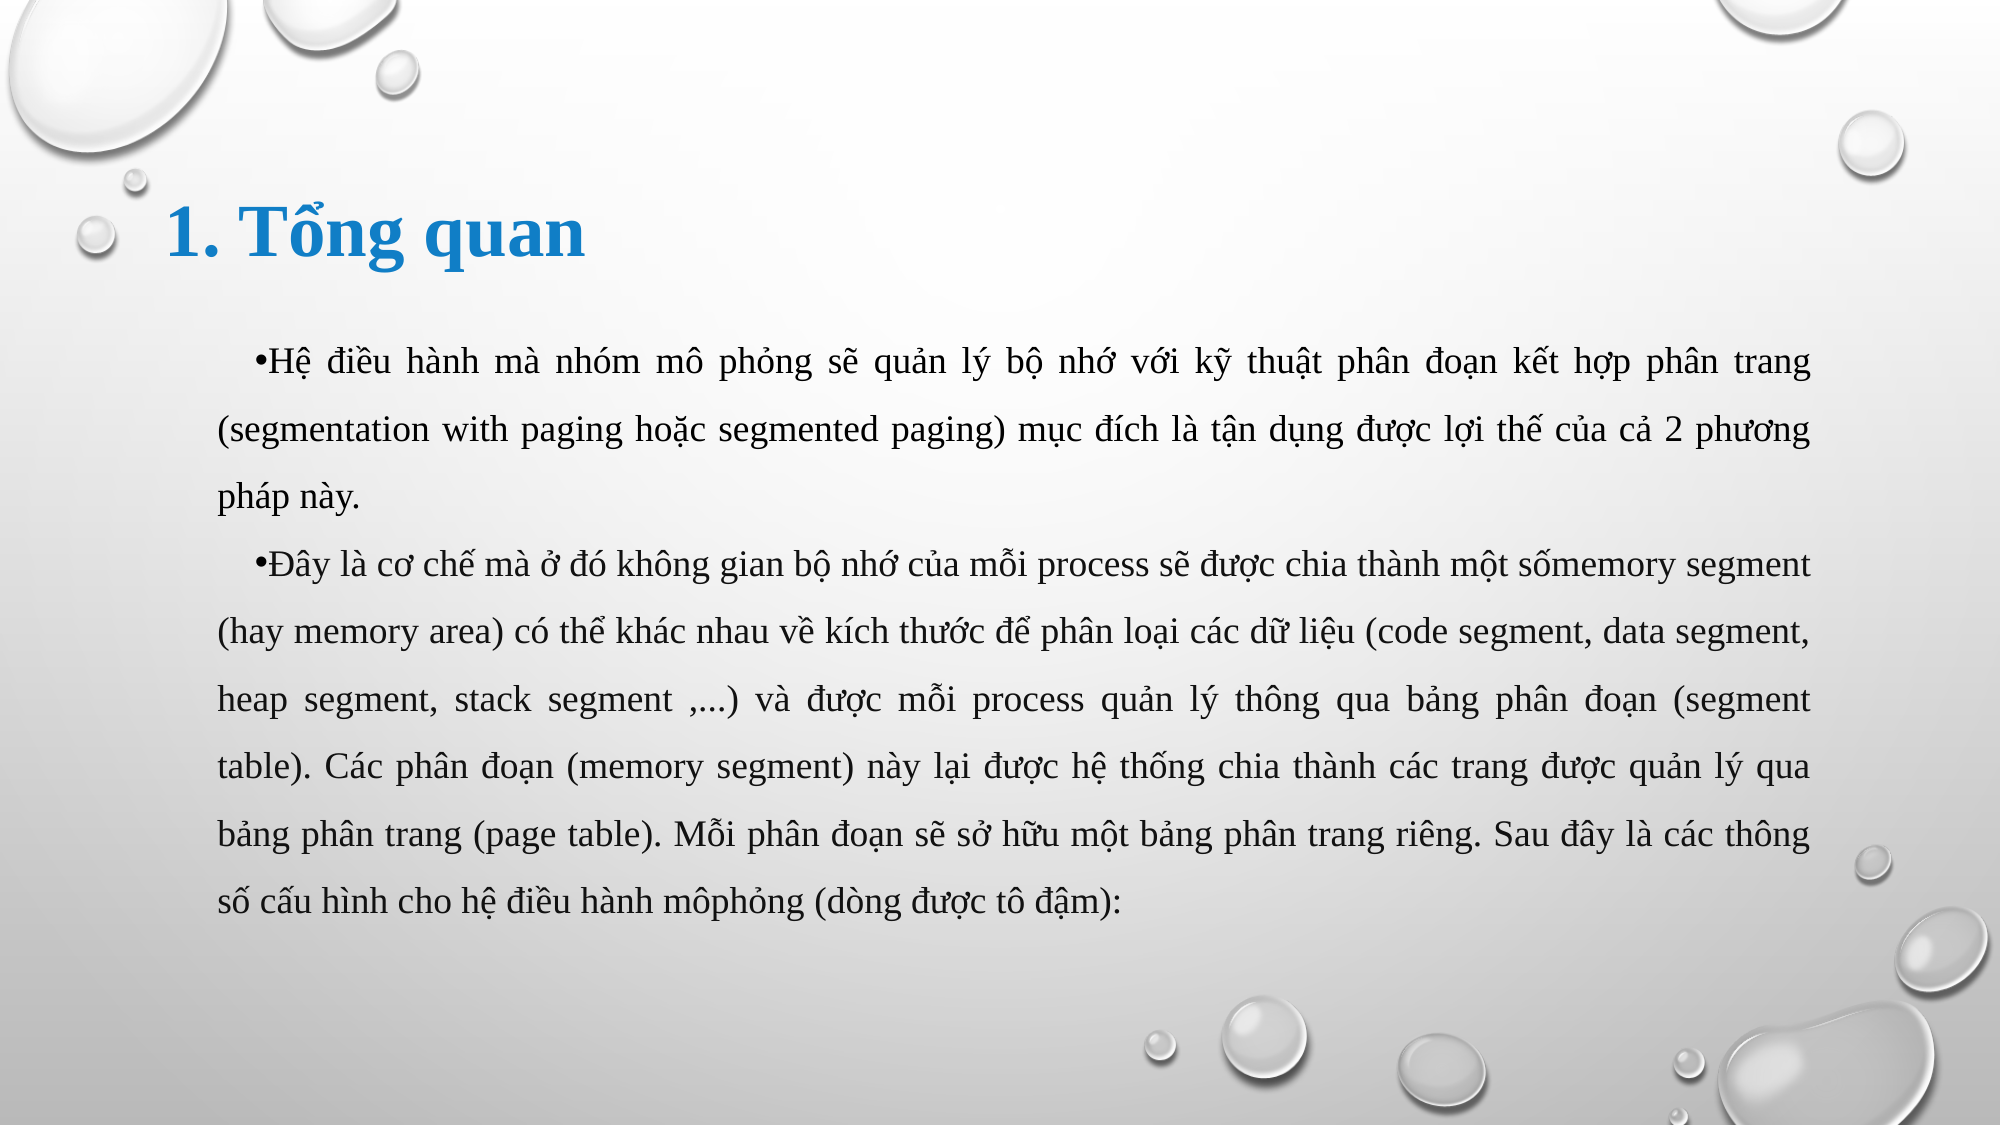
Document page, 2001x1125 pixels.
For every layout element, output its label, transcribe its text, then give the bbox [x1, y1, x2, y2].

title 1. Tổng quan [149, 101, 1850, 364]
list Hệ điều hành mà nhóm mô phỏng sẽ quản lý bộ nhớ với kỹ thuật phân đoạn kết hợp phân trang (segmentation with paging hoặc segmented paging) mục đích là tận dụng được lợi thế của cả 2 phương pháp này. Đây là cơ chế mà ở đó không gian bộ nhớ của mỗi process sẽ được chia thành một sốmemory segment (hay memory area) có thể khác nhau về kích thước để phân loại các dữ liệu (code segment, data segment, heap segment, stack segment ,...) và được mỗi process quản lý thông qua bảng phân đoạn (segment table). Các phân đoạn (memory segment) này lại được hệ thống chia thành các trang được quản lý qua bảng phân trang (page table). Mỗi phân đoạn sẽ sở hữu một bảng phân trang riêng. Sau đây là các thông số cấu hình cho hệ điều hành môphỏng (dòng được tô đậm): [127, 306, 1828, 869]
picture [0, 0, 2000, 1125]
